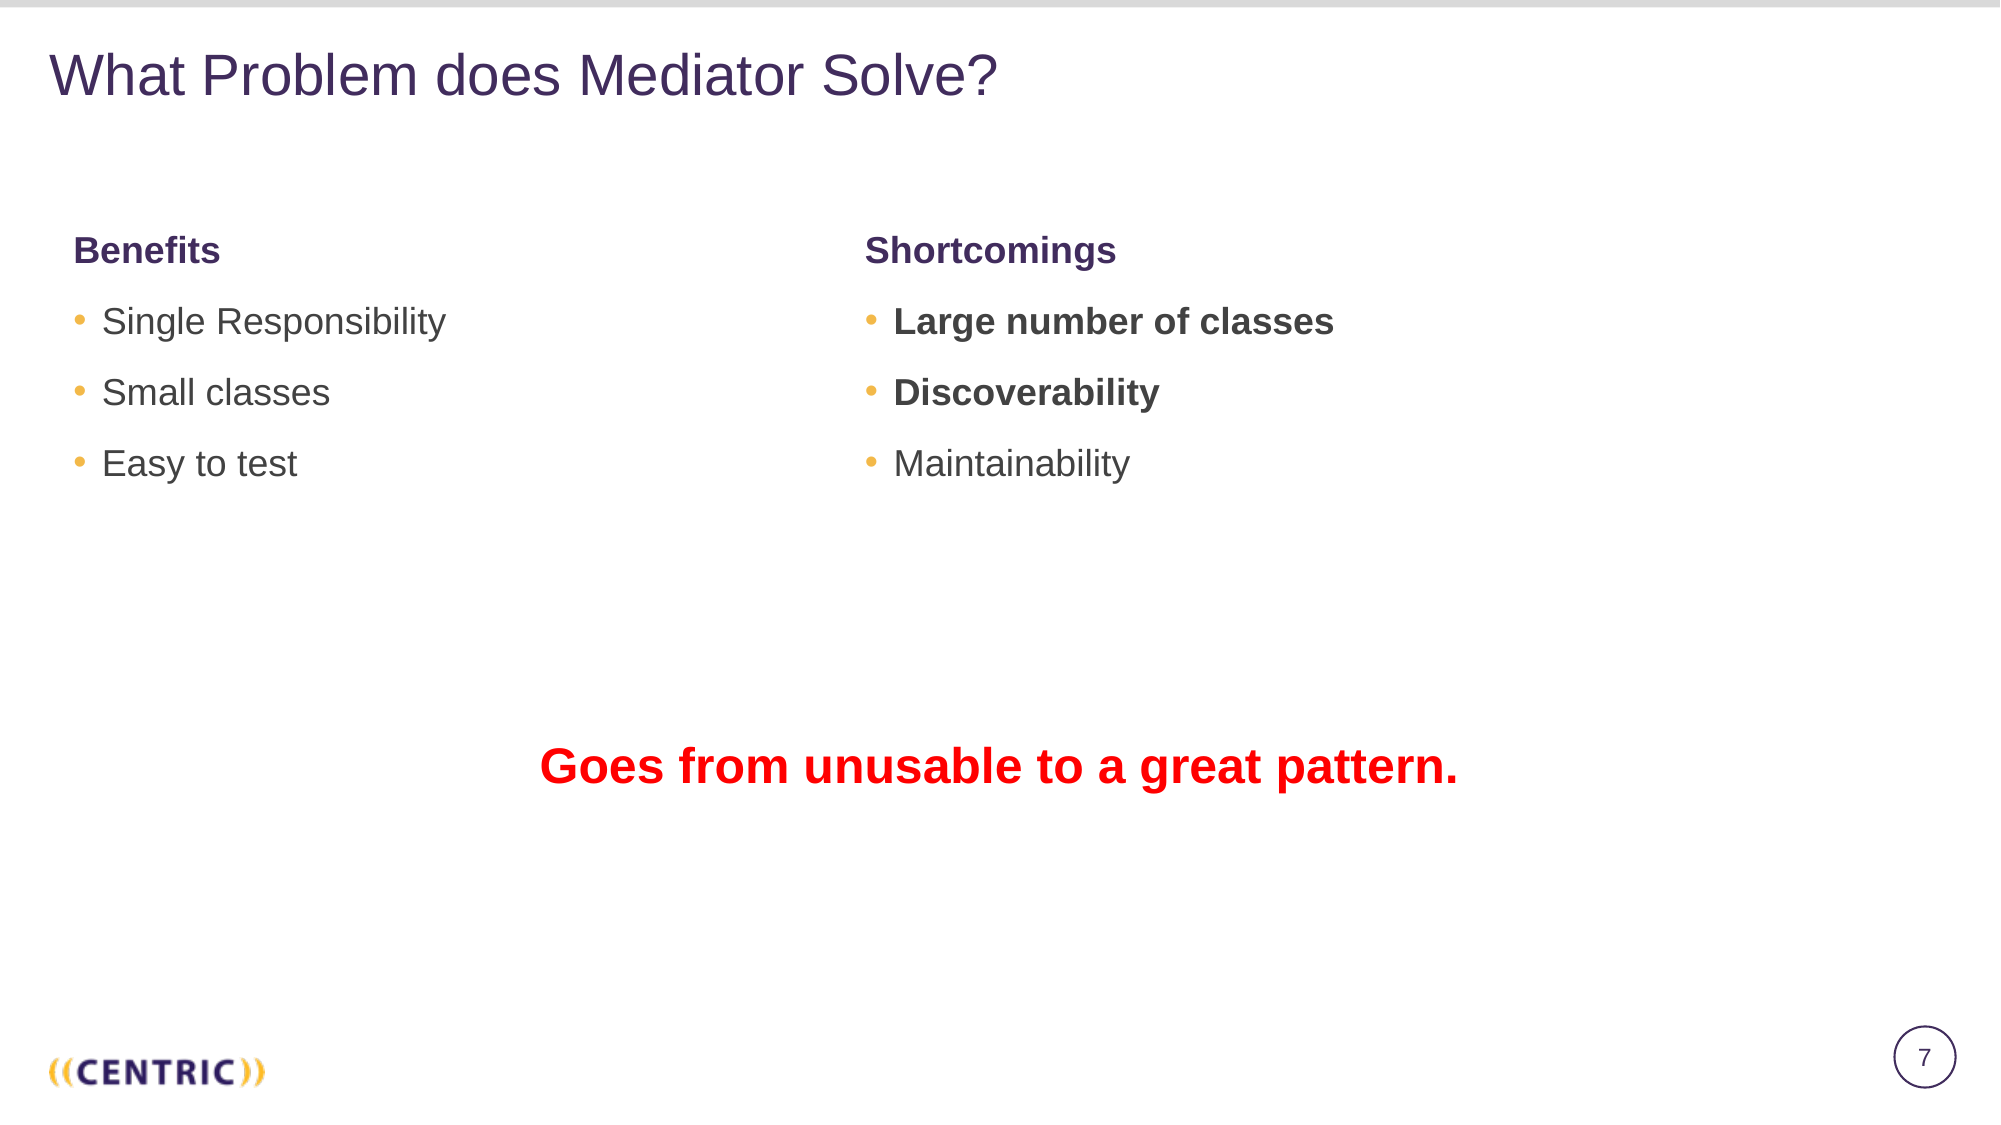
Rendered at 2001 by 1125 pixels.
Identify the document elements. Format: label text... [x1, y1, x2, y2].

title What Problem does Mediator Solve? [49, 37, 1950, 124]
text_box Goes from unusable to a great pattern. [524, 726, 1475, 802]
list Benefits Single Responsibility Small classes Easy to test [49, 213, 777, 974]
picture [49, 1057, 265, 1088]
list Shortcomings Large number of classes Discoverability Maintainability [841, 213, 1989, 974]
